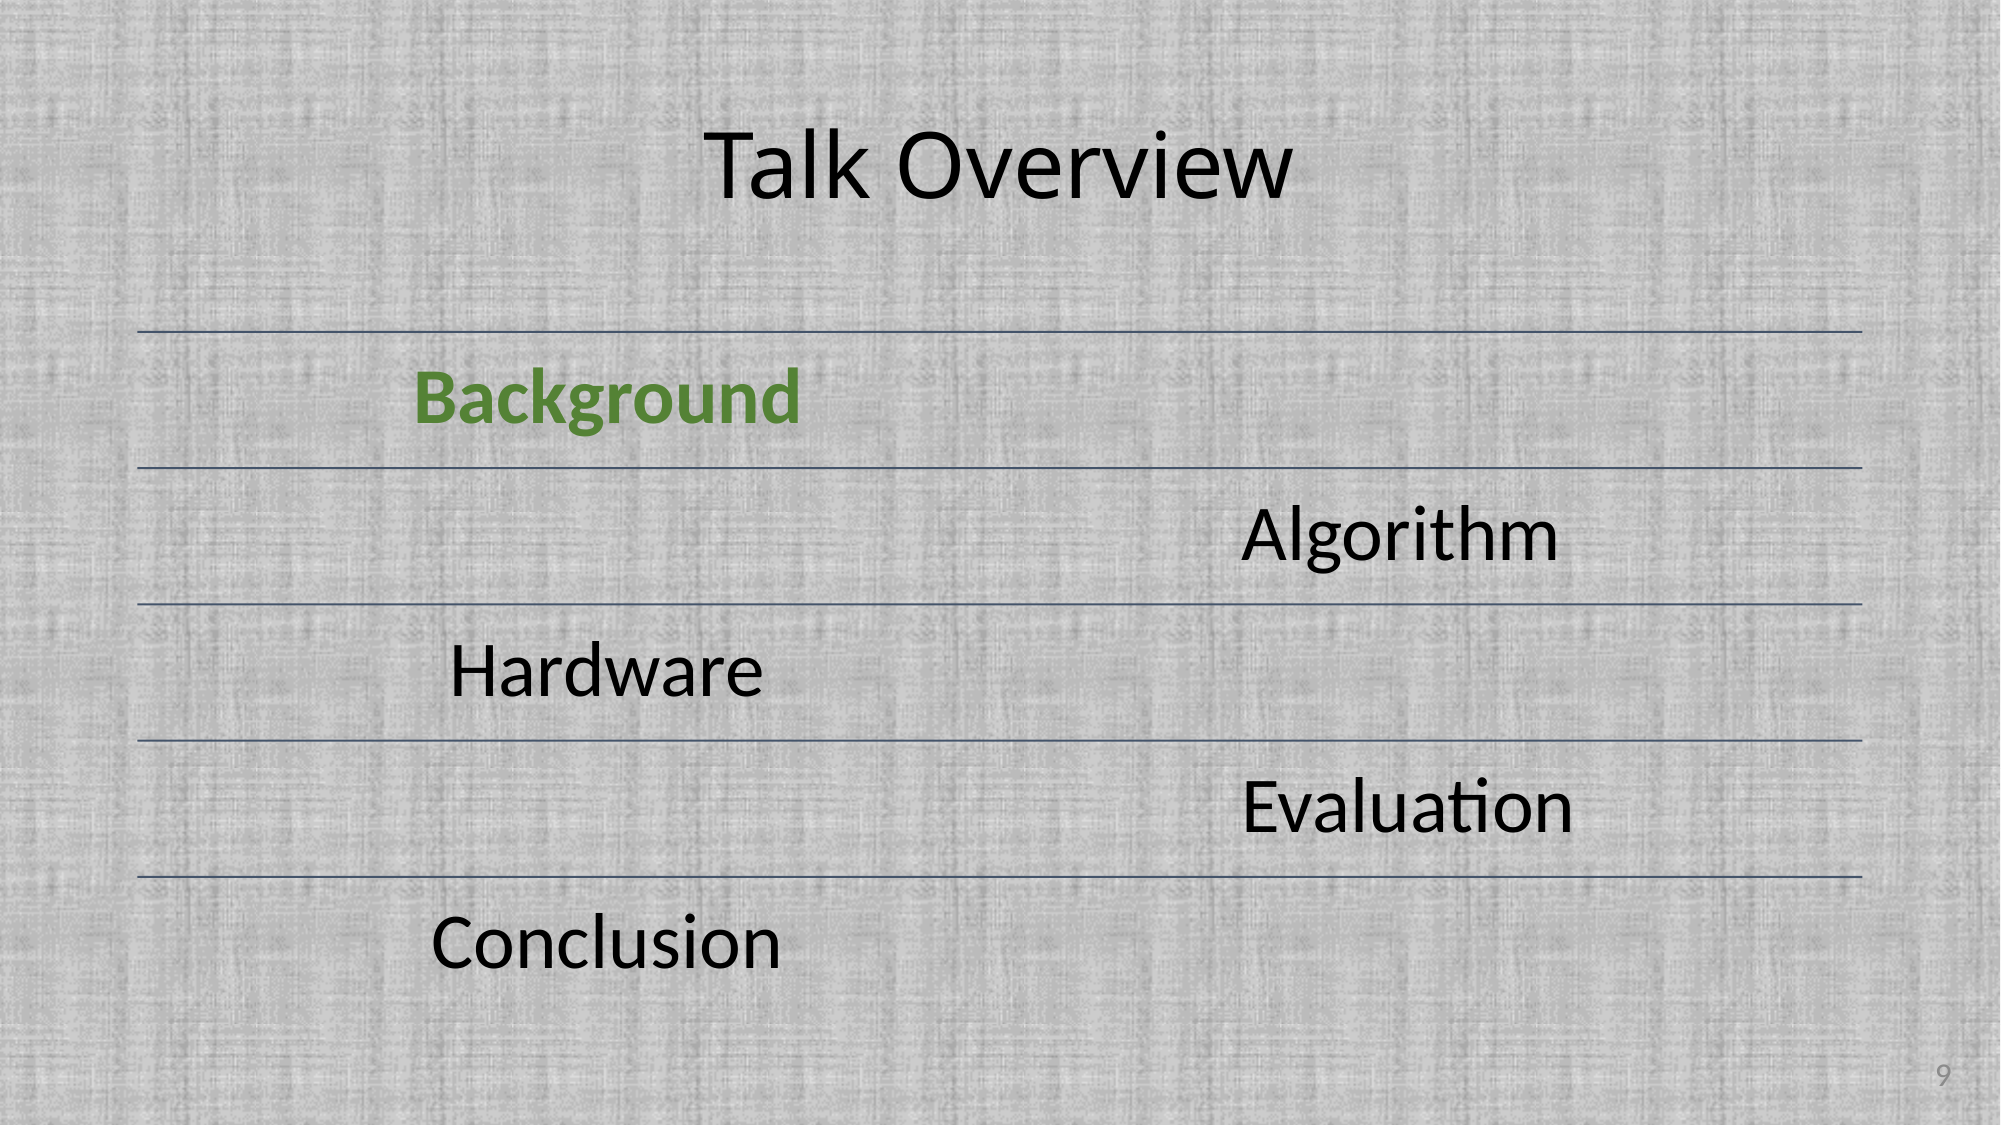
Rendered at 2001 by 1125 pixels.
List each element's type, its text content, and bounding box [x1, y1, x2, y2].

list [137, 331, 1863, 1014]
picture [0, 0, 2001, 1125]
slide_number 9 [1516, 1042, 1967, 1103]
title Talk Overview [136, 59, 1863, 278]
